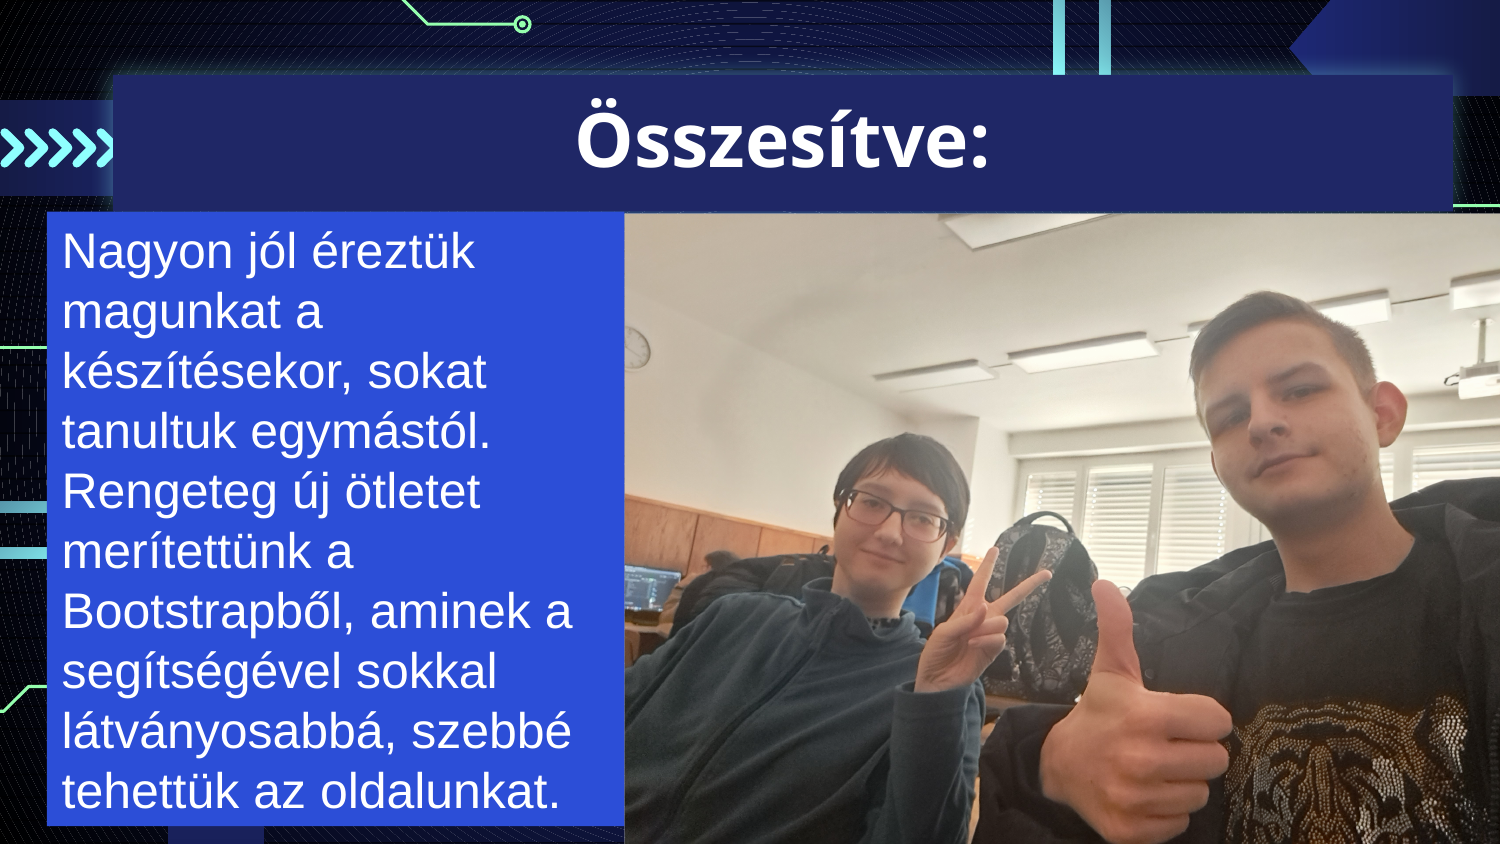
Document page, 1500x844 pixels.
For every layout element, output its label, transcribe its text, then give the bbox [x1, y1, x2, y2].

picture [624, 212, 1500, 844]
title Összesítve: [113, 74, 1453, 211]
text_box Nagyon jól éreztük magunkat a készítésekor, sokat tanultuk egymástól. Rengeteg új ötletet merítettünk a Bootstrapből, aminek a segítségével sokkal látványosabbá, szebbé tehettük az oldalunkat. [46, 211, 625, 827]
